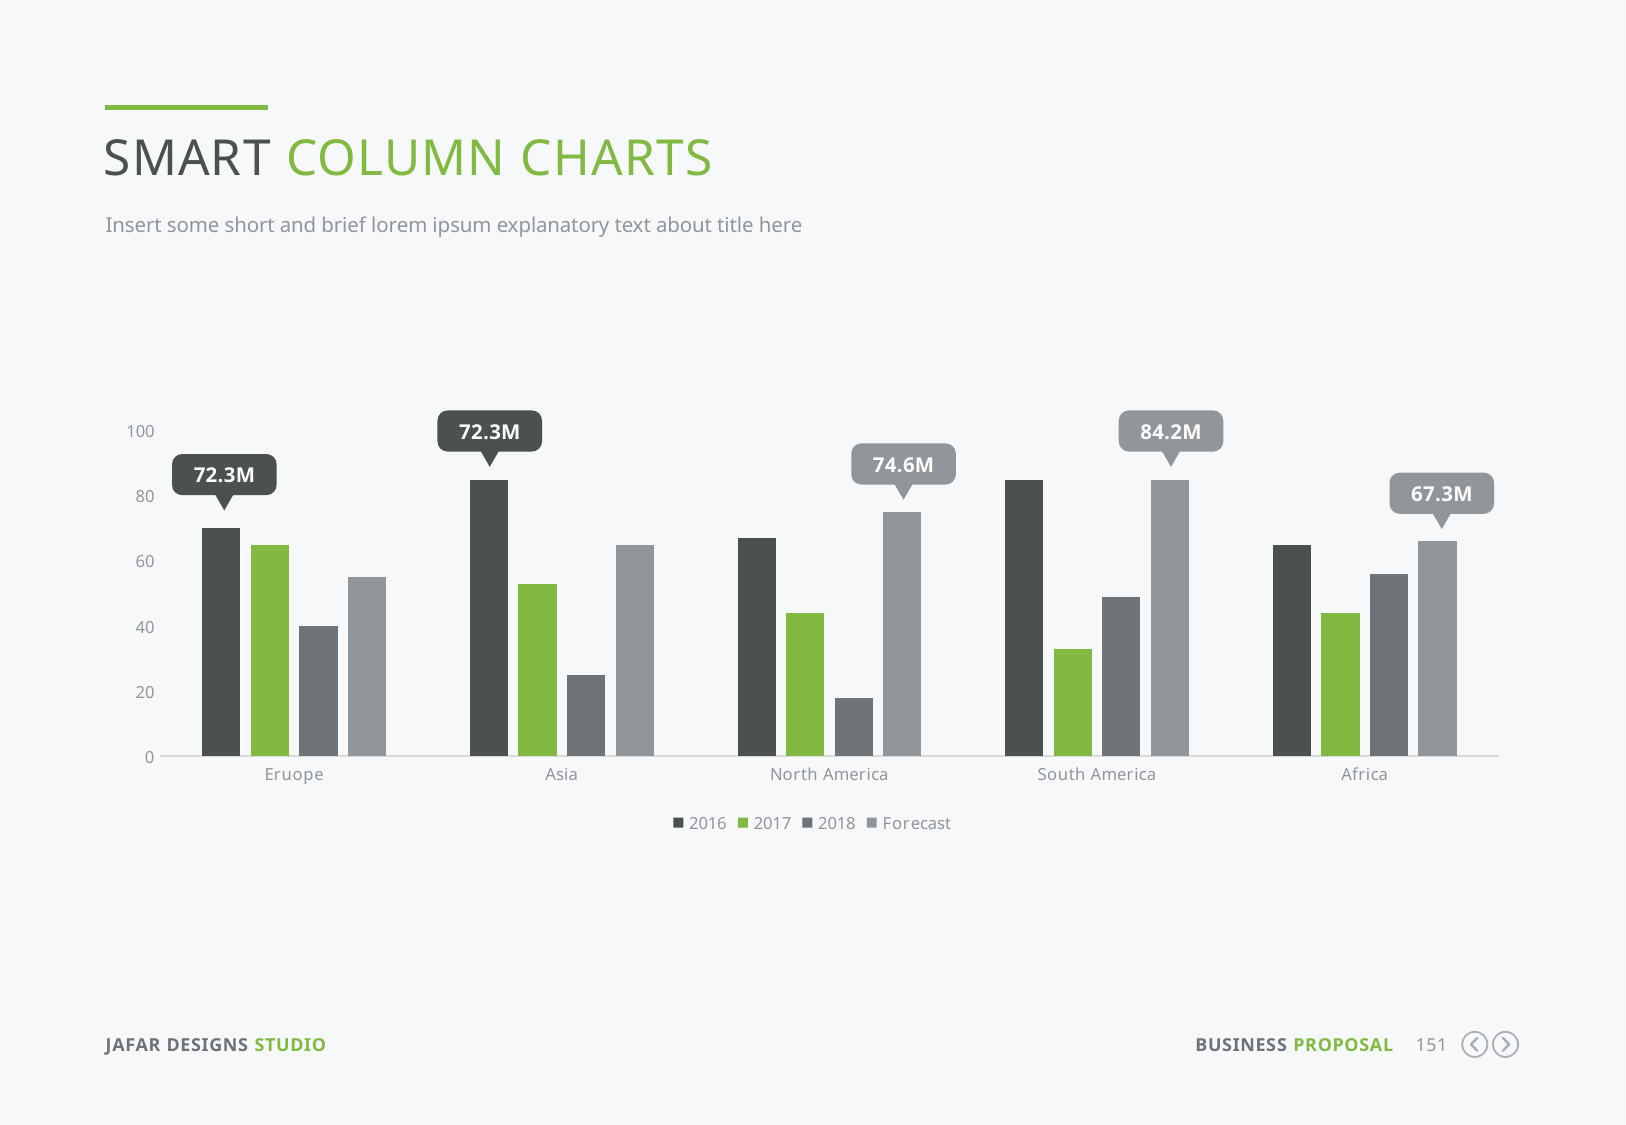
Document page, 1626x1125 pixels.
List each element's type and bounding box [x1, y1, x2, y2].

list [105, 209, 1519, 241]
list [103, 125, 1518, 188]
chart [97, 410, 1528, 841]
